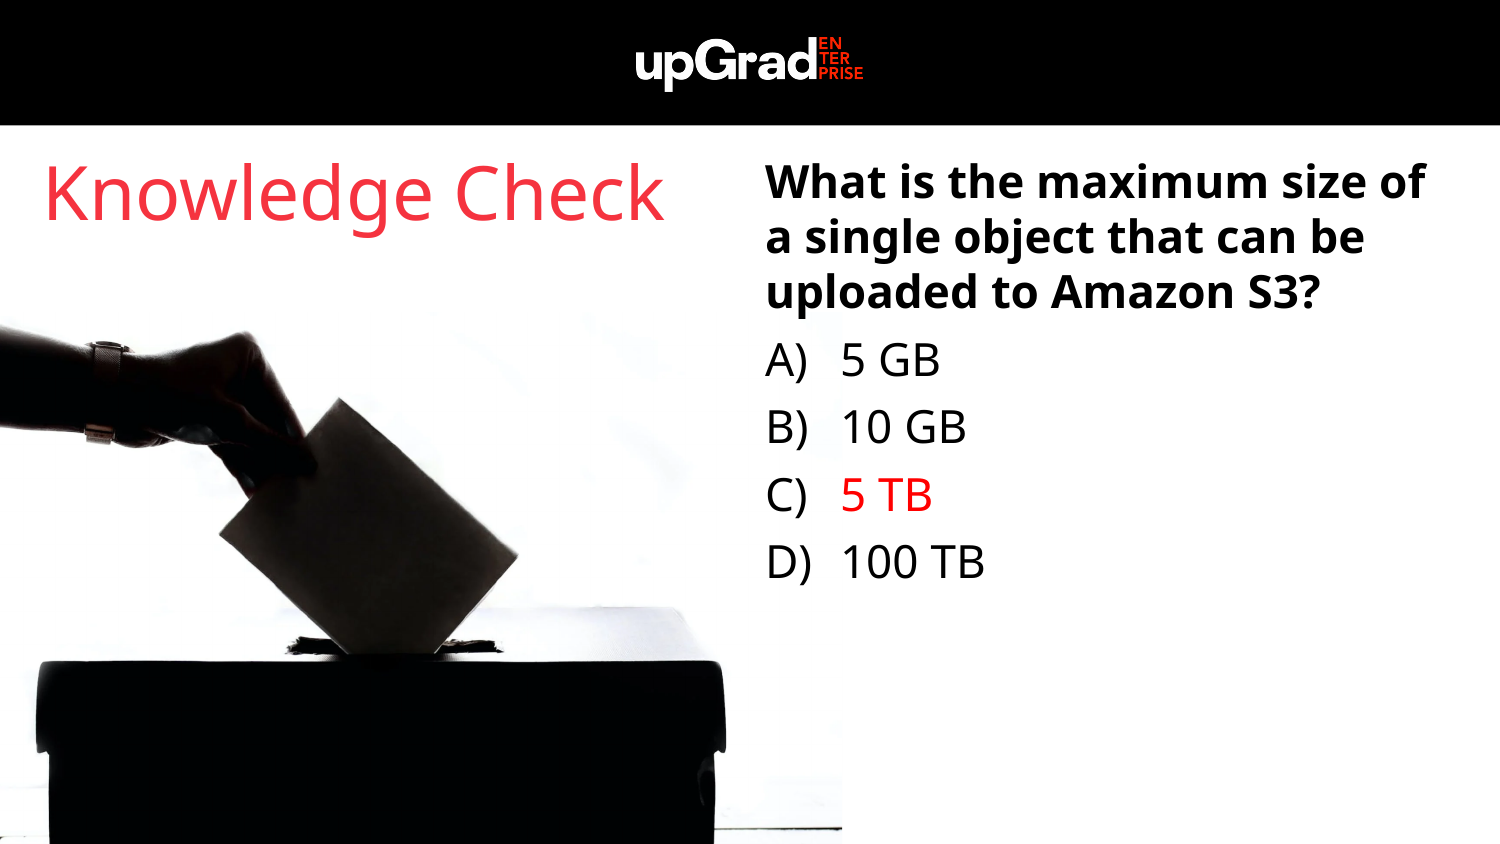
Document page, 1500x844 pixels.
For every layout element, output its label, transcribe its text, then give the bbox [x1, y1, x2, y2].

picture [636, 37, 863, 92]
text_box What is the maximum size of a single object that can be uploaded to Amazon S3? 5 GB 10 GB 5 TB 100 TB [750, 145, 1469, 596]
picture [0, 312, 843, 844]
text_box Knowledge Check [31, 145, 711, 248]
